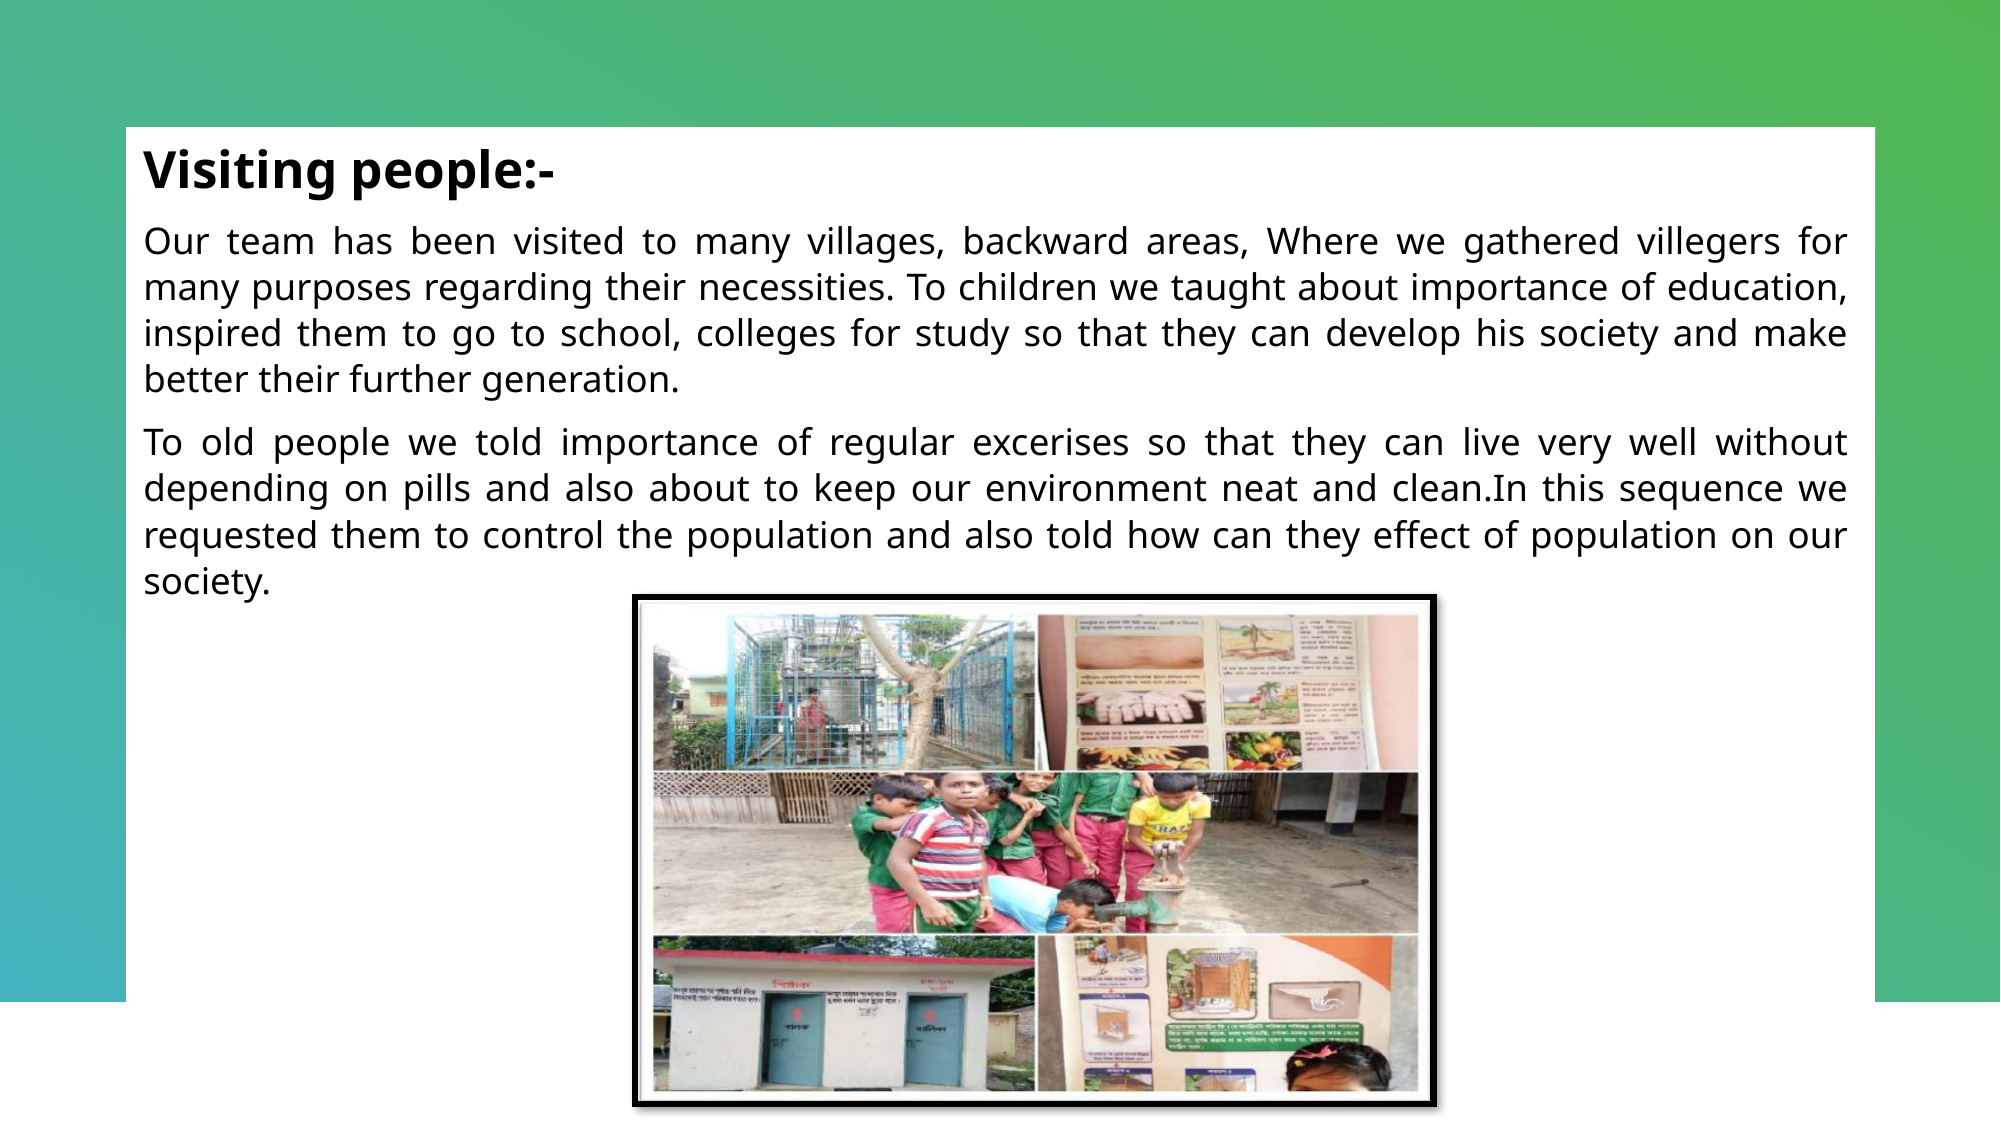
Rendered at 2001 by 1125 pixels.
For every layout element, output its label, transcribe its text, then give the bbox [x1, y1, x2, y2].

subtitle Visiting people:- Our team has been visited to many villages, backward areas, Where we gathered villegers for many purposes regarding their necessities. To children we taught about importance of education, inspired them to go to school, colleges for study so that they can develop his society and make better their further generation. To old people we told importance of regular excerises so that they can live very well without depending on pills and also about to keep our environment neat and clean.In this sequence we requested them to control the population and also told how can they effect of population on our society. [128, 126, 1865, 610]
picture [638, 599, 1431, 1102]
